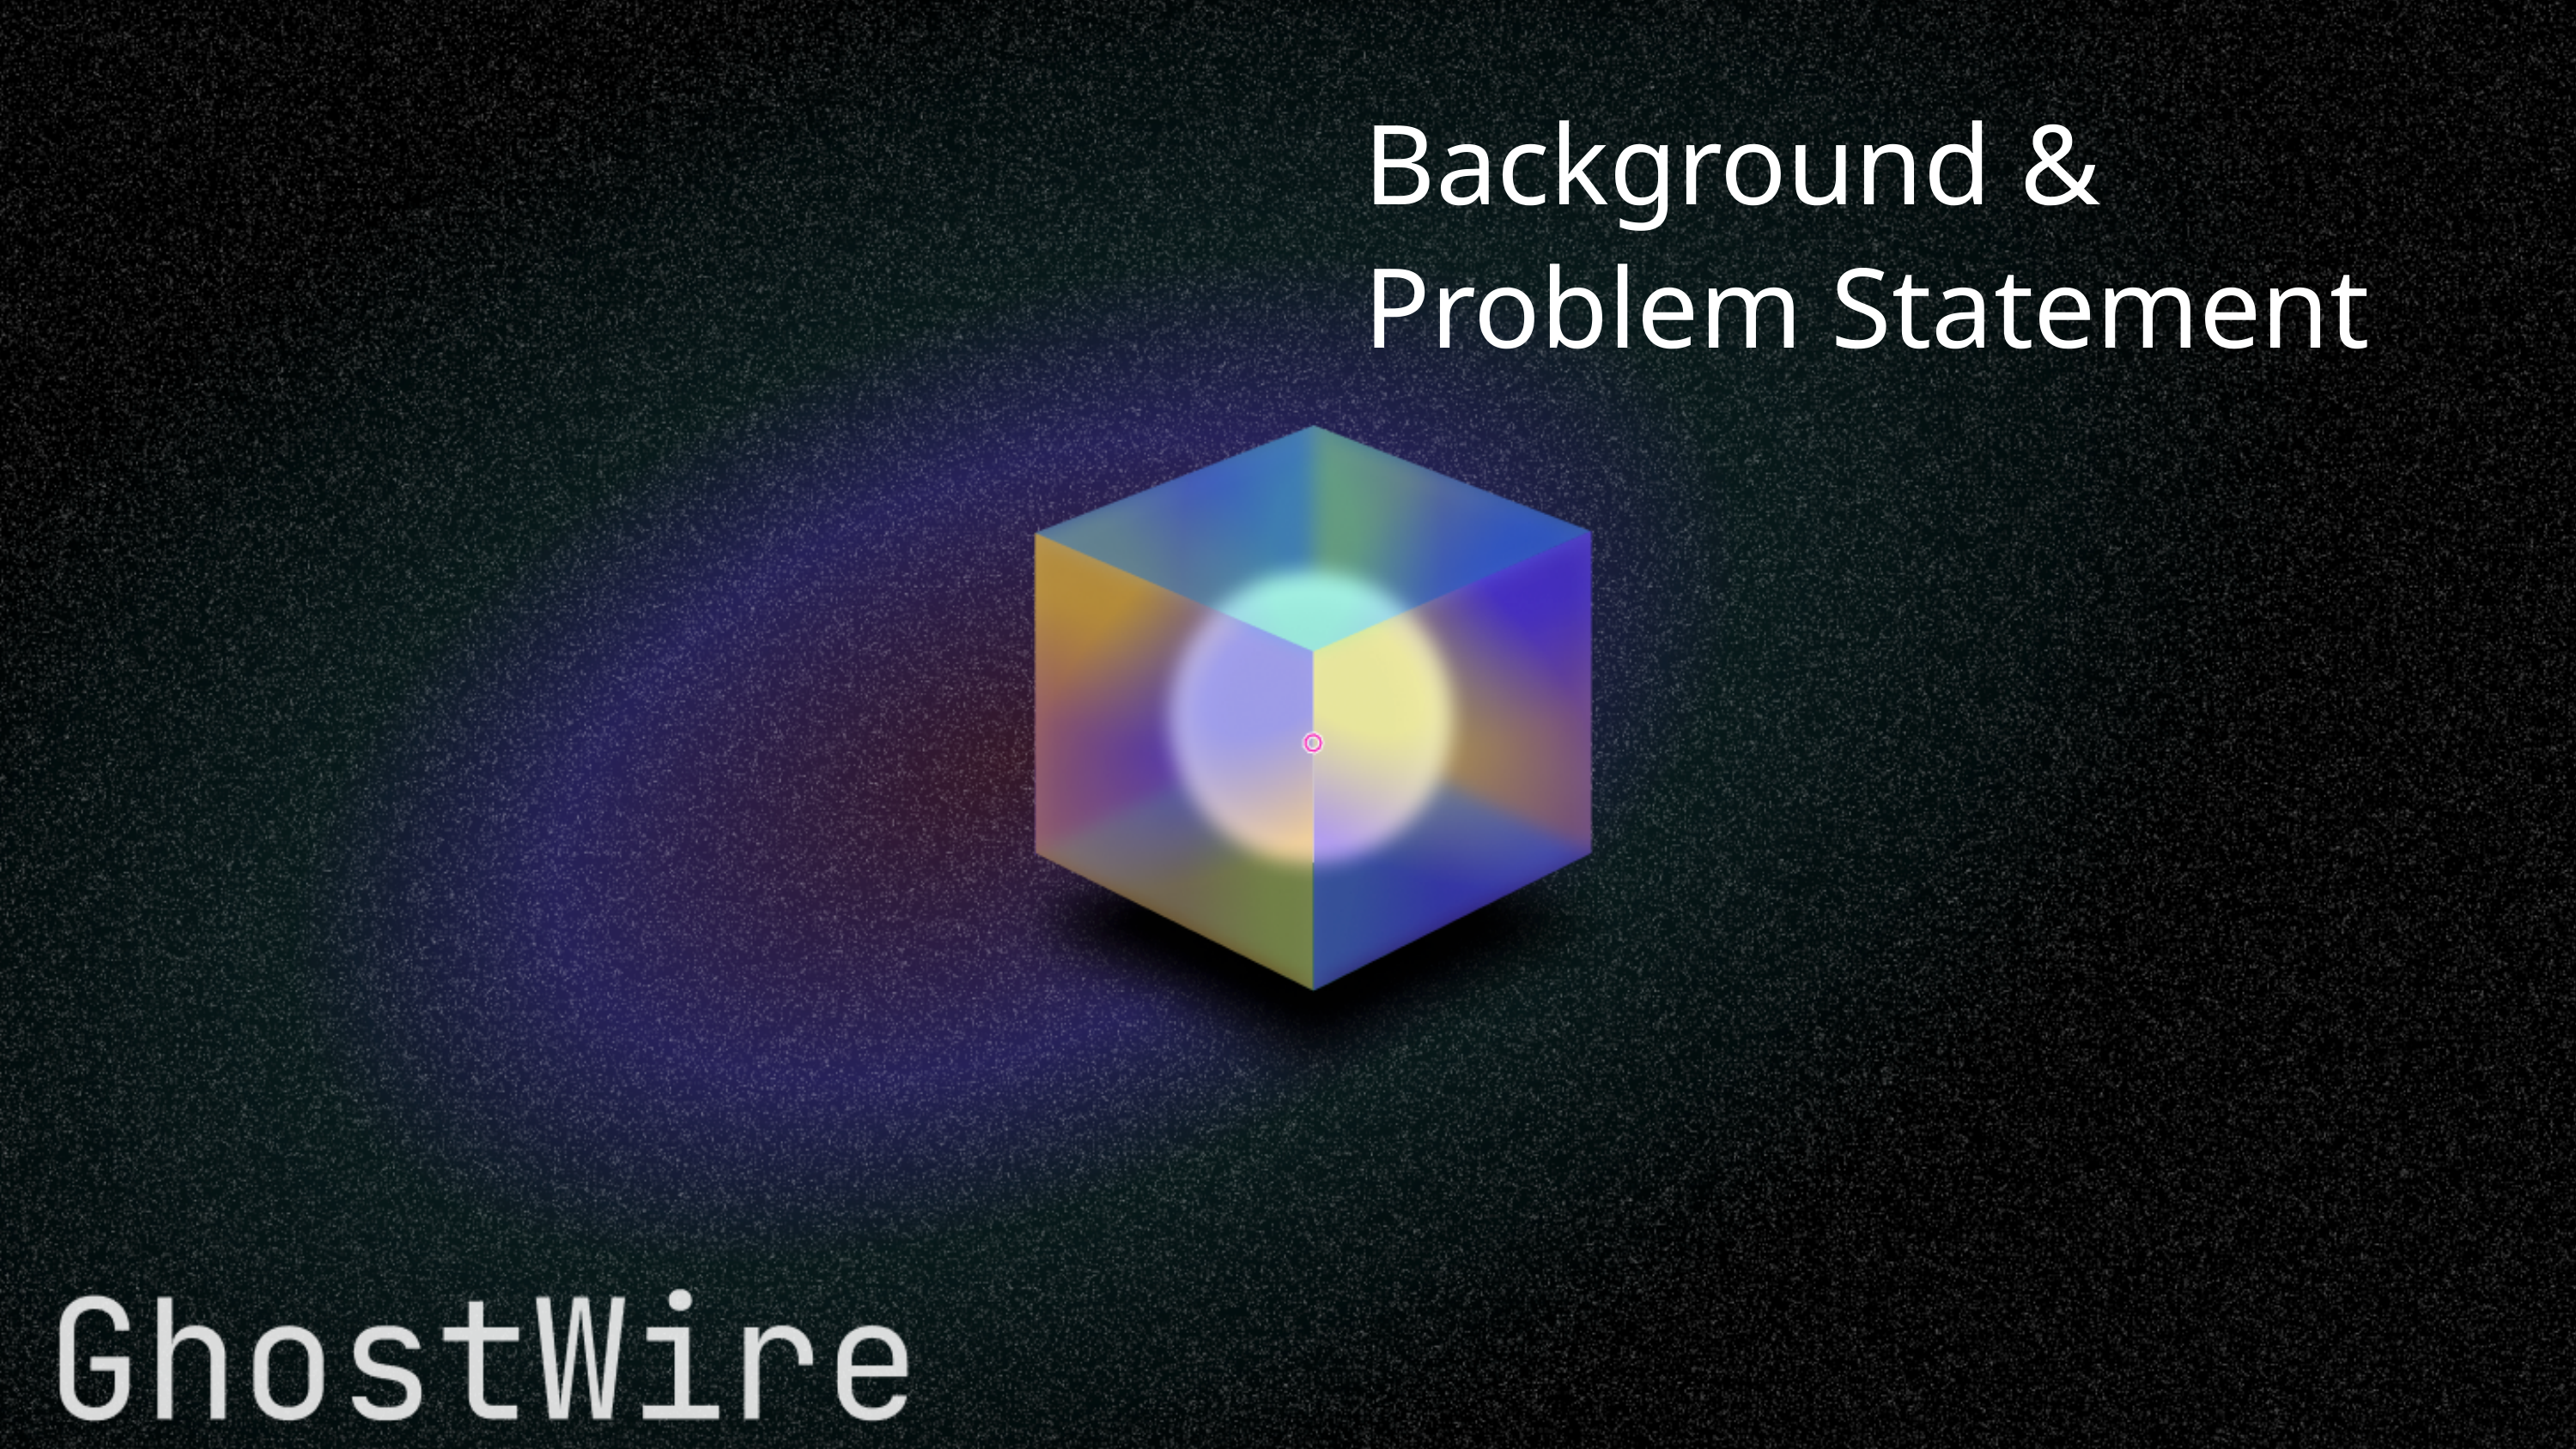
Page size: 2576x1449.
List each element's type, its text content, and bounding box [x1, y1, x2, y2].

text_box Background & Problem Statement [1364, 83, 2499, 371]
text_box [0, 0, 2576, 1449]
